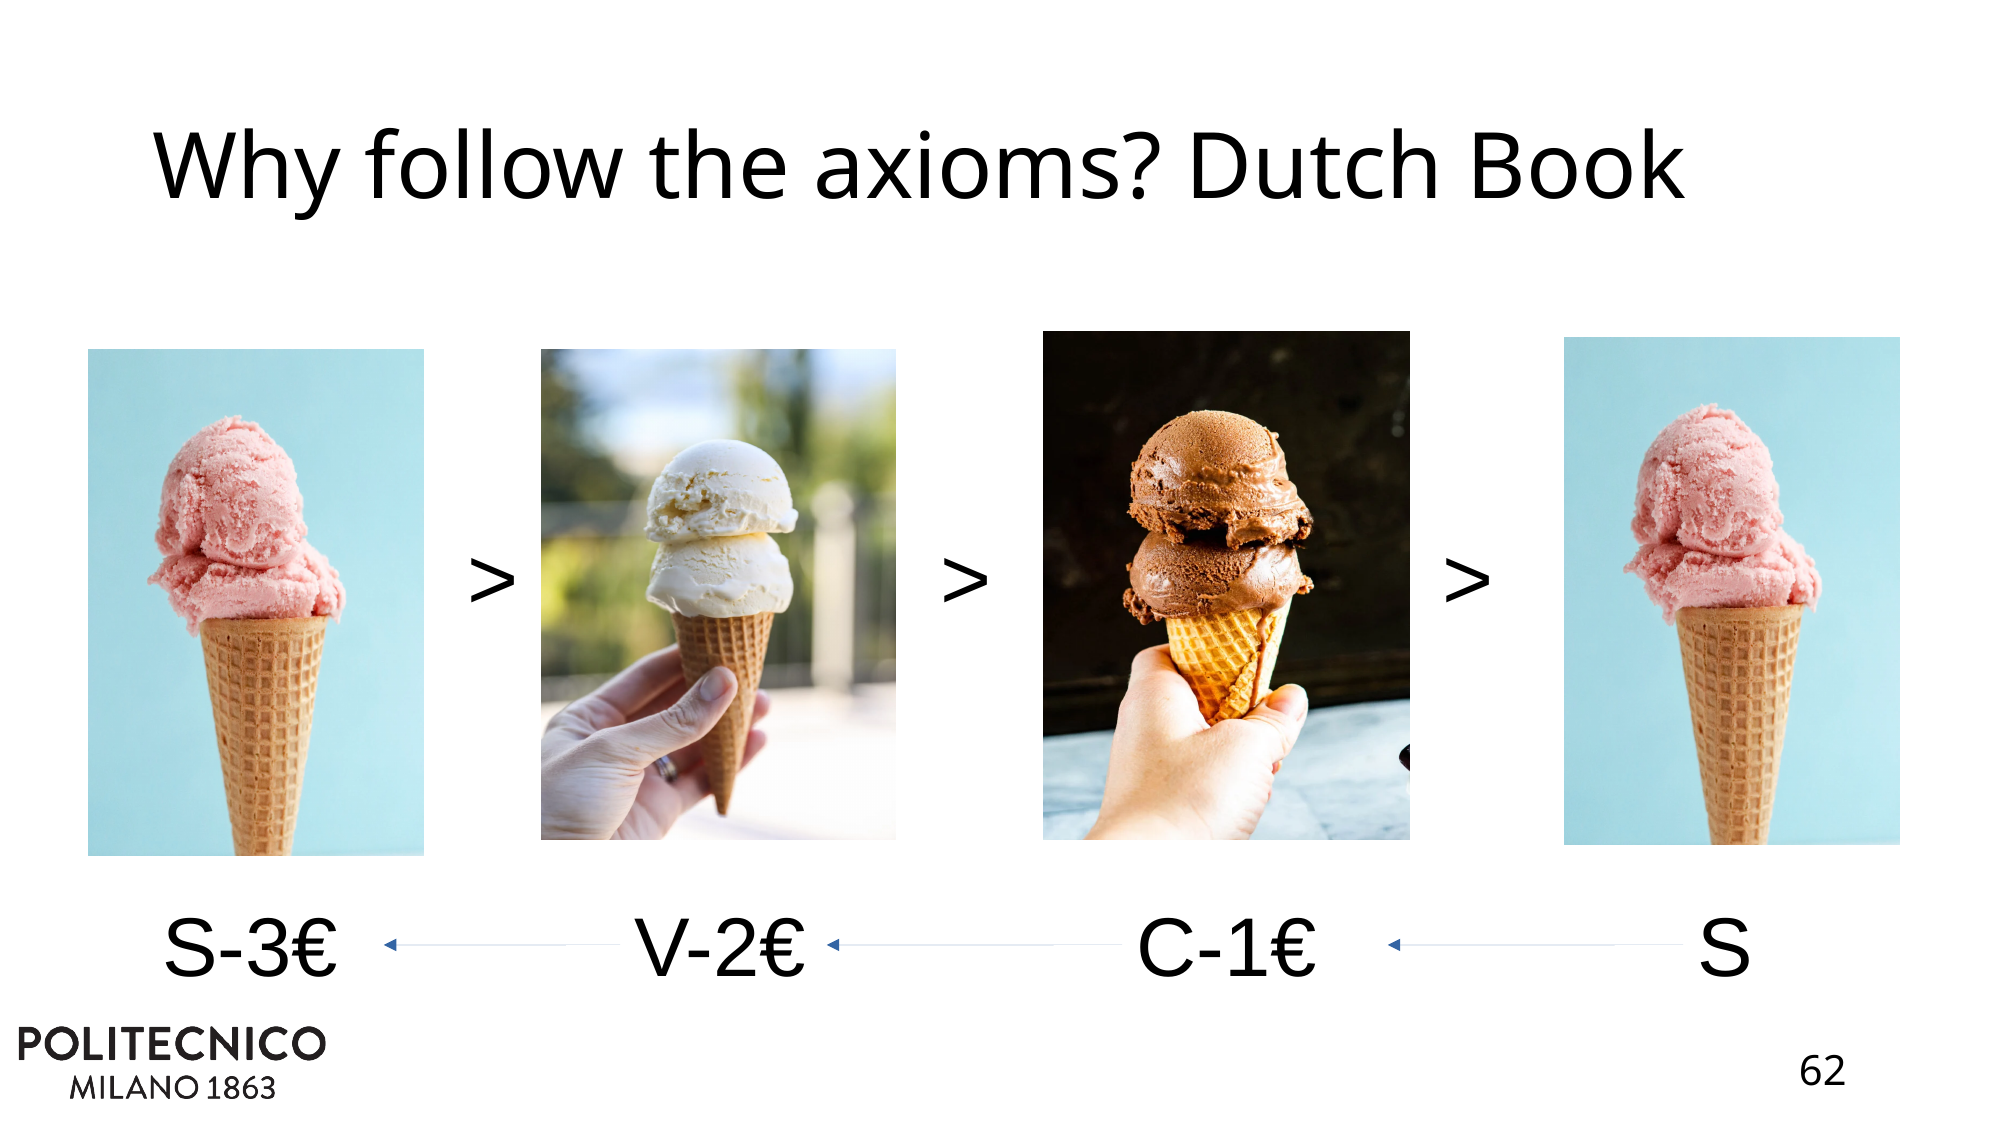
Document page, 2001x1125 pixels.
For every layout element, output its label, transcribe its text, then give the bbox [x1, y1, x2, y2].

picture [88, 348, 424, 857]
text_box [383, 938, 621, 952]
picture [1043, 331, 1411, 840]
slide_number 38 [1412, 1042, 1863, 1103]
text_box > [1427, 514, 1516, 751]
text_box [1387, 938, 1684, 952]
picture [1564, 337, 1901, 846]
text_box S-3€ [147, 885, 355, 994]
text_box [826, 938, 1123, 952]
title Why follow the axioms? Dutch Book [137, 59, 1863, 277]
text_box V-2€ [620, 885, 853, 994]
text_box S [1683, 885, 1768, 994]
text_box > [925, 514, 1014, 751]
text_box > [453, 514, 541, 751]
text_box C-1€ [1122, 885, 1359, 994]
picture [541, 348, 897, 840]
picture [18, 1012, 327, 1099]
